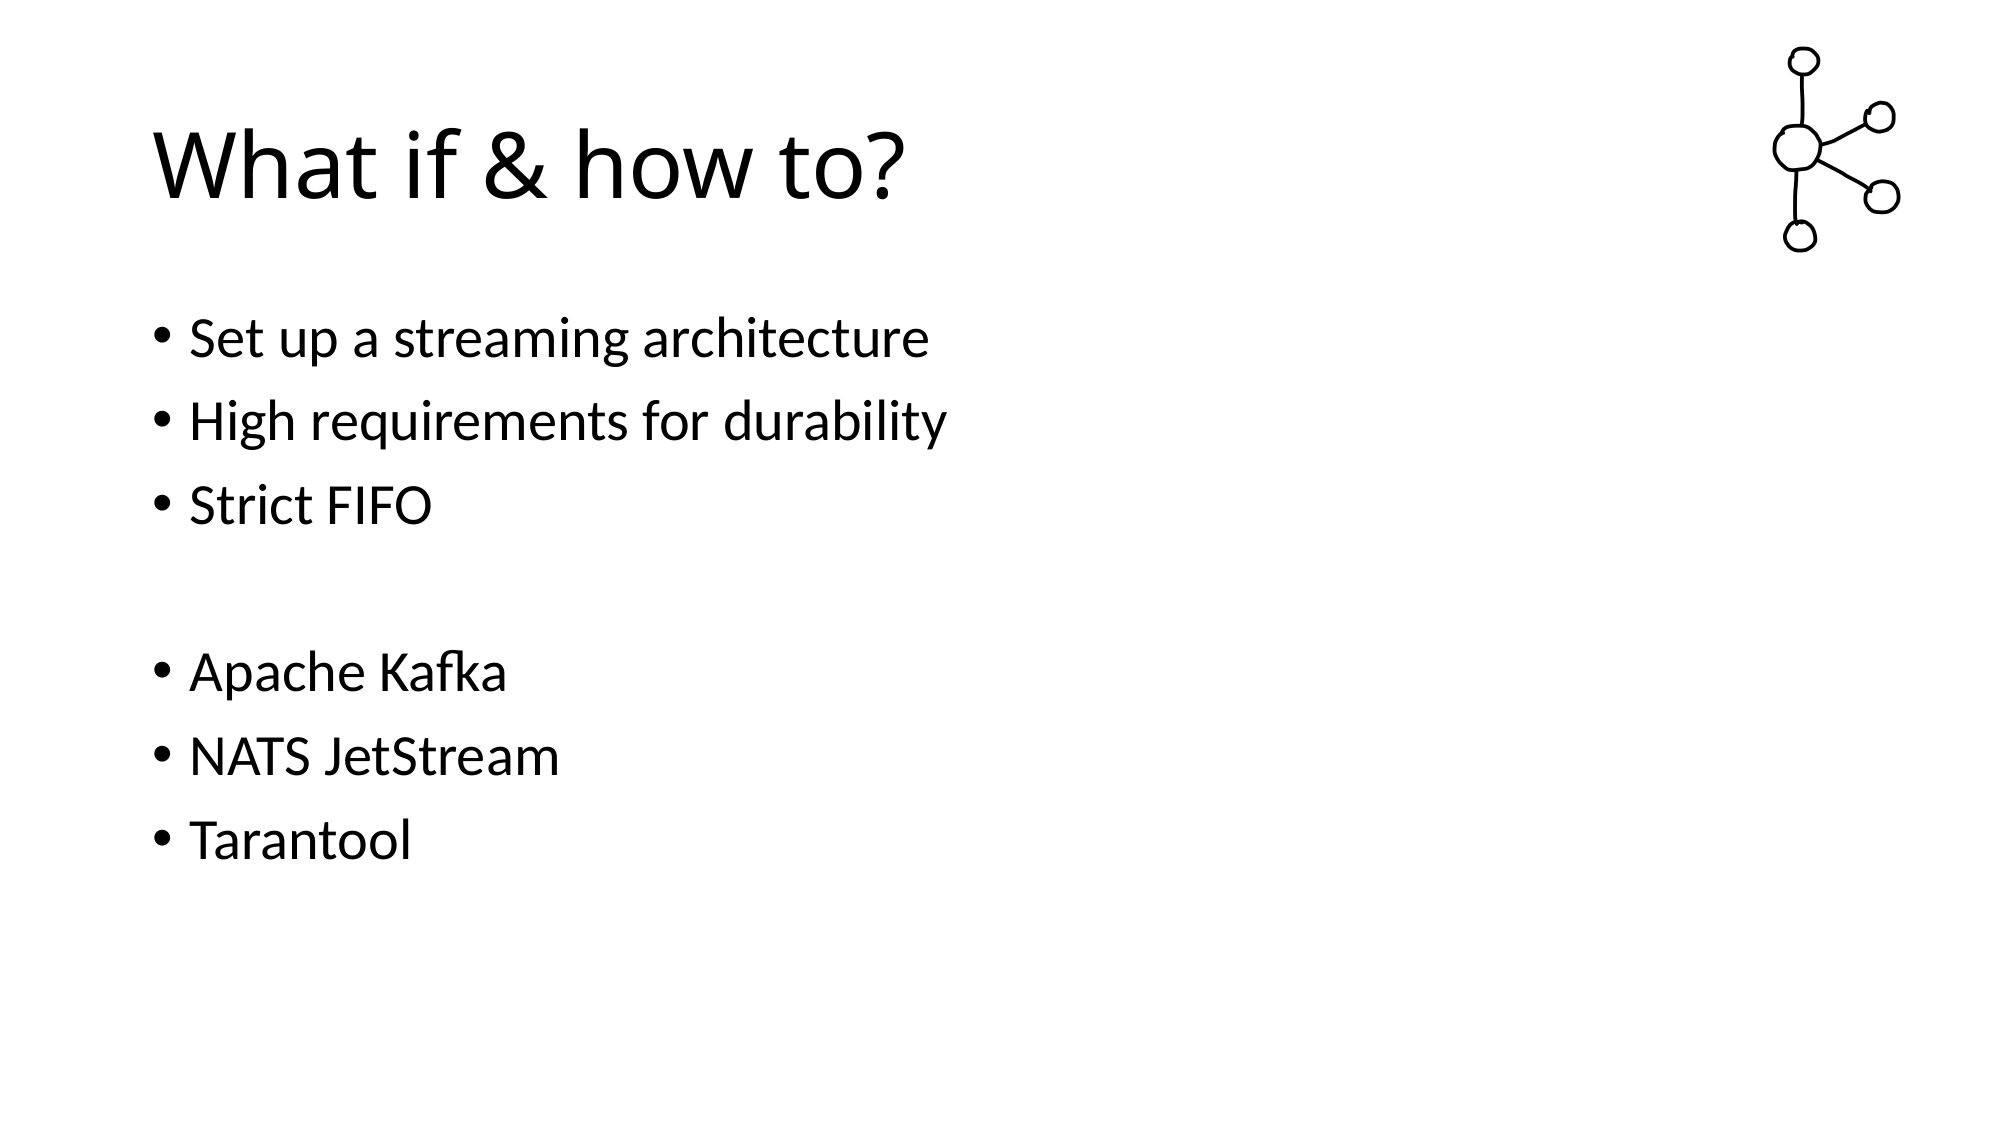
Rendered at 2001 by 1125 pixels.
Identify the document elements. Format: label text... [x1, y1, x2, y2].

picture [1768, 42, 1905, 257]
list Set up a streaming architecture High requirements for durability Strict FIFO Apache Kafka NATS JetStream Tarantool [137, 299, 1863, 1014]
title What if & how to? [137, 59, 1863, 278]
